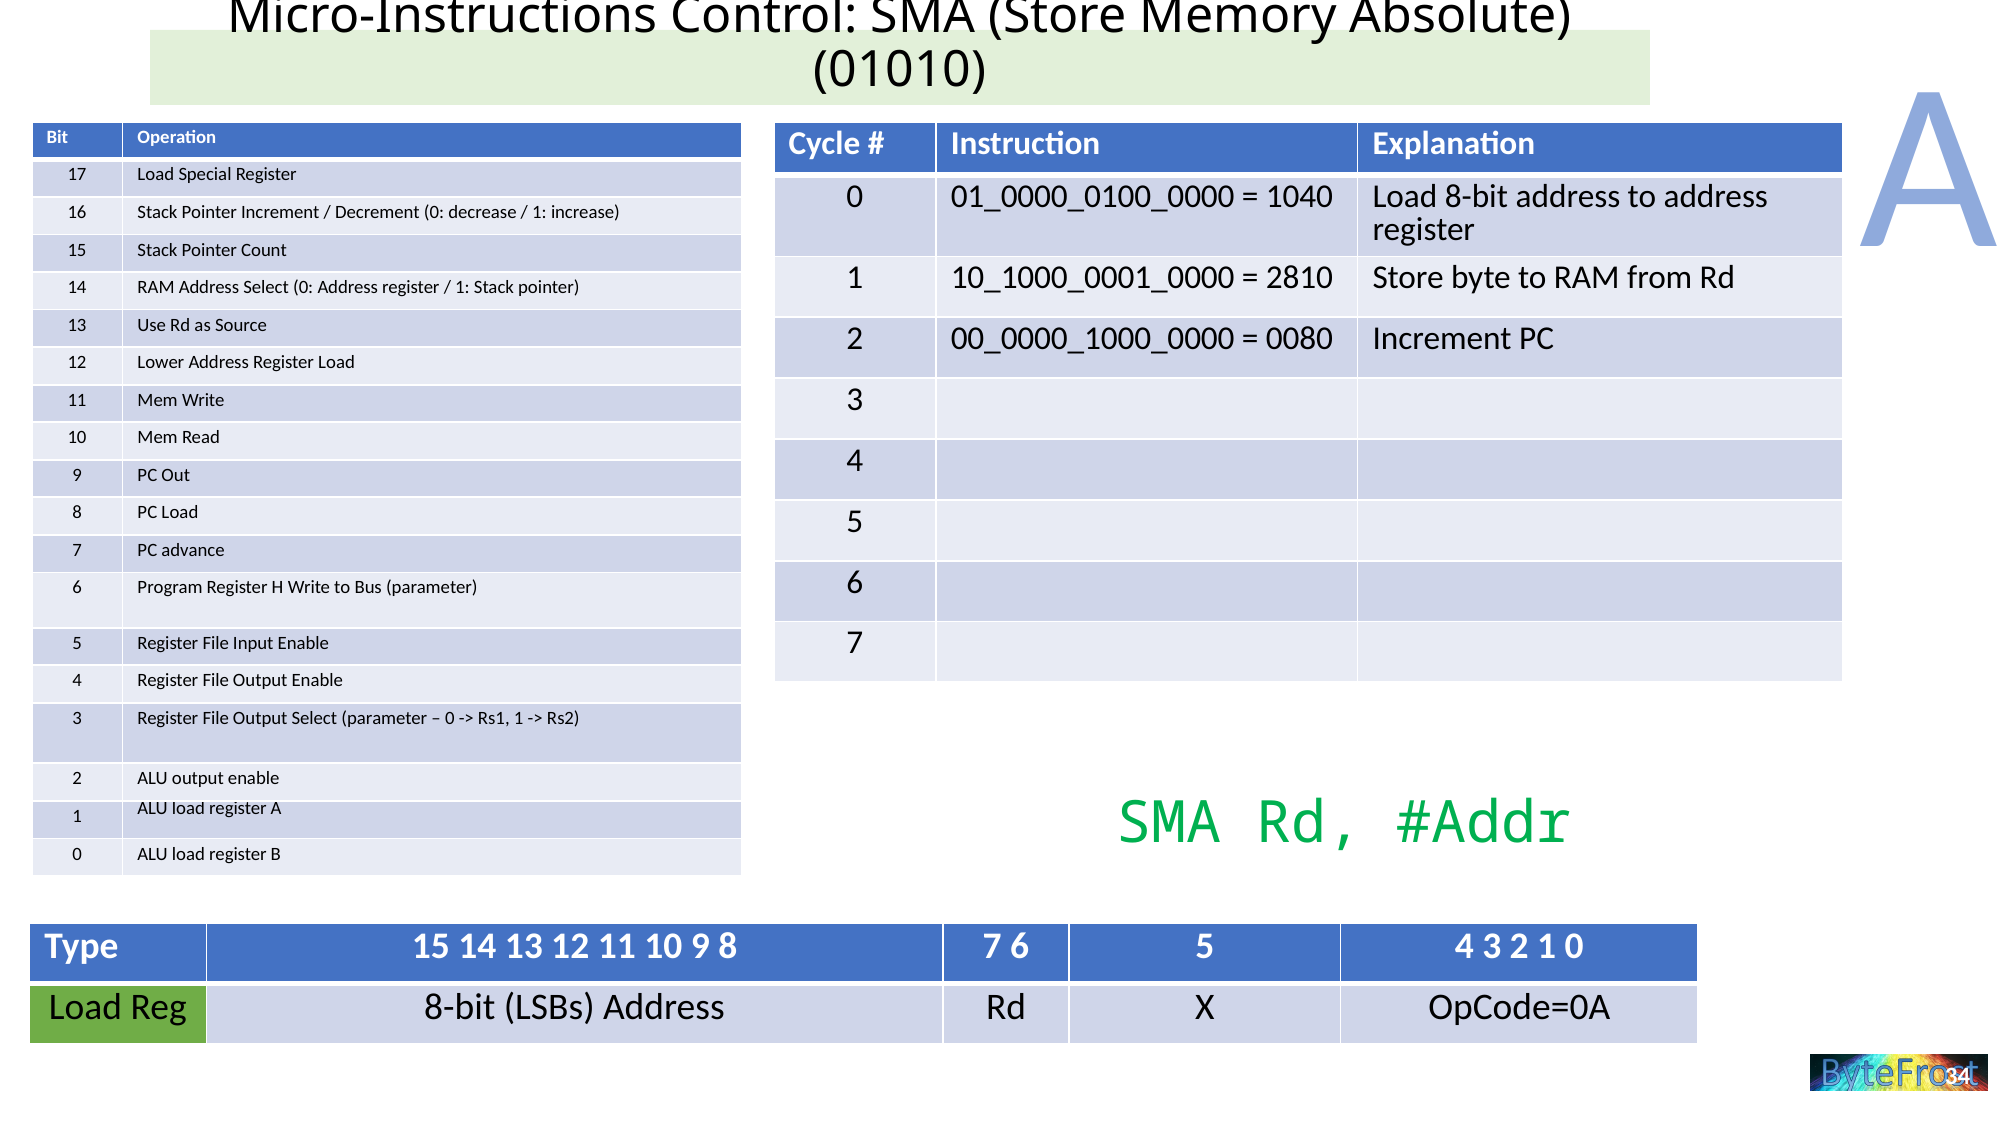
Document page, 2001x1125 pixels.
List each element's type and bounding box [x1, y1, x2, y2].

table_header [1070, 924, 1340, 981]
table_cell [1358, 178, 1842, 256]
table_cell [937, 379, 1357, 438]
table_header [937, 123, 1357, 172]
table_header [123, 123, 741, 157]
table_cell [207, 986, 942, 1043]
table_cell [123, 704, 741, 762]
table_cell [123, 273, 741, 309]
table_cell [33, 498, 122, 534]
table_cell [1358, 257, 1842, 316]
table_cell [944, 986, 1068, 1043]
table_cell [33, 461, 122, 496]
text_box [1066, 776, 1587, 862]
table_cell [775, 622, 935, 681]
table_cell [123, 423, 741, 459]
table_cell [123, 386, 741, 421]
table_cell [33, 198, 122, 234]
table_cell [123, 839, 741, 875]
table_cell [33, 629, 122, 664]
table_header [775, 123, 935, 172]
table_cell [33, 235, 122, 271]
table_header [207, 924, 942, 981]
table_cell [937, 501, 1357, 560]
table_cell [123, 235, 741, 271]
table_cell [123, 162, 741, 196]
table_cell [937, 562, 1357, 621]
table_header [1358, 123, 1842, 172]
table_cell [33, 839, 122, 875]
table_cell [33, 273, 122, 309]
table_cell [30, 986, 206, 1043]
table_cell [937, 257, 1357, 316]
table_cell [123, 348, 741, 384]
table_cell [1358, 440, 1842, 499]
table_cell [775, 318, 935, 377]
table_cell [33, 386, 122, 421]
table_cell [1070, 986, 1340, 1043]
table_cell [937, 178, 1357, 256]
table_cell [775, 379, 935, 438]
table_cell [1358, 562, 1842, 621]
table_cell [123, 536, 741, 572]
text_box [1844, 0, 2000, 303]
table_cell [1358, 379, 1842, 438]
table_cell [775, 257, 935, 316]
table_cell [33, 764, 122, 800]
table_cell [33, 573, 122, 627]
table_cell [123, 198, 741, 234]
table_cell [123, 461, 741, 496]
table_cell [33, 666, 122, 702]
table_cell [123, 802, 741, 838]
picture [1810, 1054, 1988, 1091]
table_cell [123, 666, 741, 702]
table_cell [33, 802, 122, 838]
table_cell [123, 498, 741, 534]
table_cell [33, 162, 122, 196]
table_cell [1358, 501, 1842, 560]
table_cell [33, 348, 122, 384]
table_header [1341, 924, 1697, 981]
table_cell [937, 318, 1357, 377]
table_cell [775, 501, 935, 560]
table_cell [33, 536, 122, 572]
title [150, 29, 1650, 105]
table_cell [775, 440, 935, 499]
table_cell [123, 764, 741, 800]
table_cell [123, 310, 741, 346]
table_header [33, 123, 122, 157]
table_header [944, 924, 1068, 981]
table_cell [33, 310, 122, 346]
table_cell [1341, 986, 1697, 1043]
table_cell [937, 622, 1357, 681]
table_header [30, 924, 206, 981]
table_cell [123, 573, 741, 627]
table_cell [937, 440, 1357, 499]
text_box [1535, 1044, 1986, 1105]
table_cell [1358, 622, 1842, 681]
table_cell [1358, 318, 1842, 377]
table_cell [33, 423, 122, 459]
table_cell [775, 562, 935, 621]
table_cell [775, 178, 935, 256]
table_cell [123, 629, 741, 664]
table_cell [33, 704, 122, 762]
